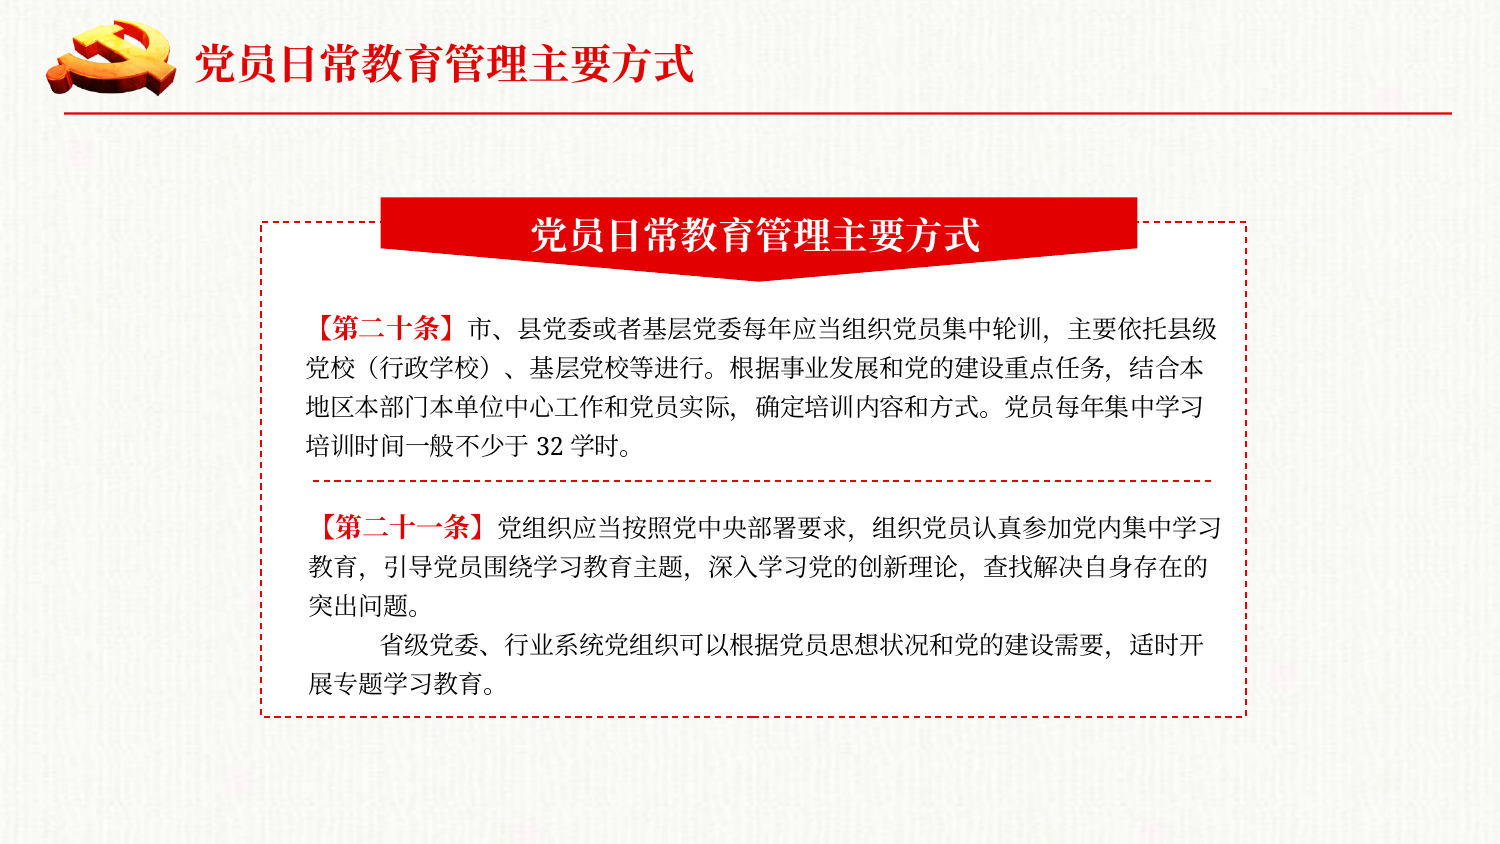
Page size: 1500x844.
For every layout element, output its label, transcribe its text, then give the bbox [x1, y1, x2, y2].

picture [0, 0, 1500, 844]
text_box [380, 197, 1138, 282]
text_box [259, 220, 1248, 719]
text_box 【第二十条】市、县党委或者基层党委每年应当组织党员集中轮训，主要依托县级党校（行政学校）、基层党校等进行。根据事业发展和党的建设重点任务，结合本地区本部门本单位中心工作和党员实际，确定培训内容和方式。党员每年集中学习培训时间一般不少于32学时。 [290, 294, 1237, 468]
text_box 党员日常教育管理主要方式 [183, 32, 786, 94]
text_box 【第二十一条】党组织应当按照党中央部署要求，组织党员认真参加党内集中学习教育，引导党员围绕学习教育主题，深入学习党的创新理论，查找解决自身存在的突出问题。 省级党委、行业系统党组织可以根据党员思想状况和党的建设需要，适时开展专题学习教育。 [293, 492, 1240, 706]
